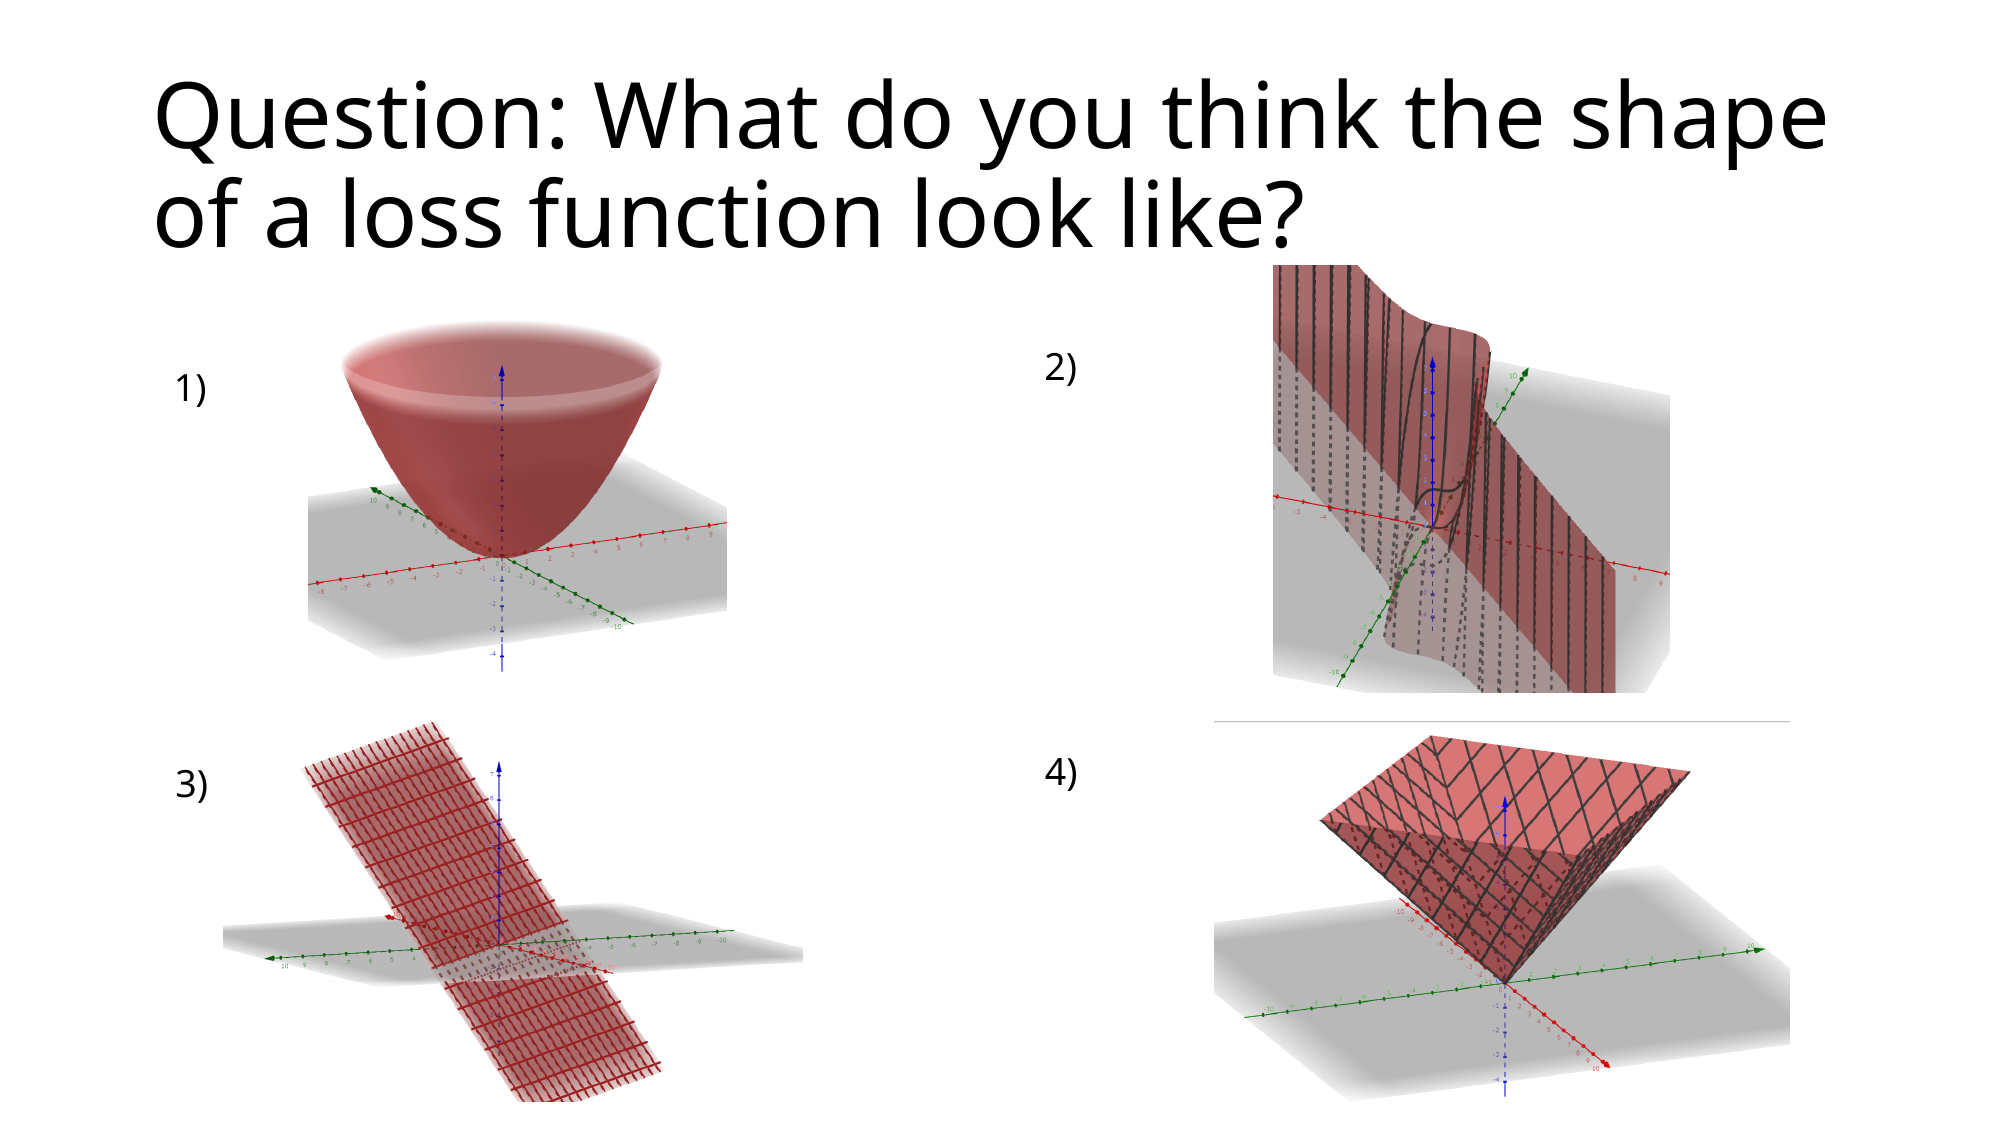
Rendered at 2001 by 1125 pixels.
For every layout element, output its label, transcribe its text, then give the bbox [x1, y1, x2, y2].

picture [1273, 265, 1670, 693]
picture [307, 316, 727, 699]
text_box 2) [1029, 335, 1092, 396]
picture [223, 705, 803, 1102]
text_box 3) [160, 752, 223, 812]
title Question: What do you think the shape of a loss function look like? [137, 59, 1863, 278]
picture [1214, 716, 1790, 1125]
text_box 4) [1030, 740, 1093, 801]
text_box 1) [159, 356, 222, 416]
